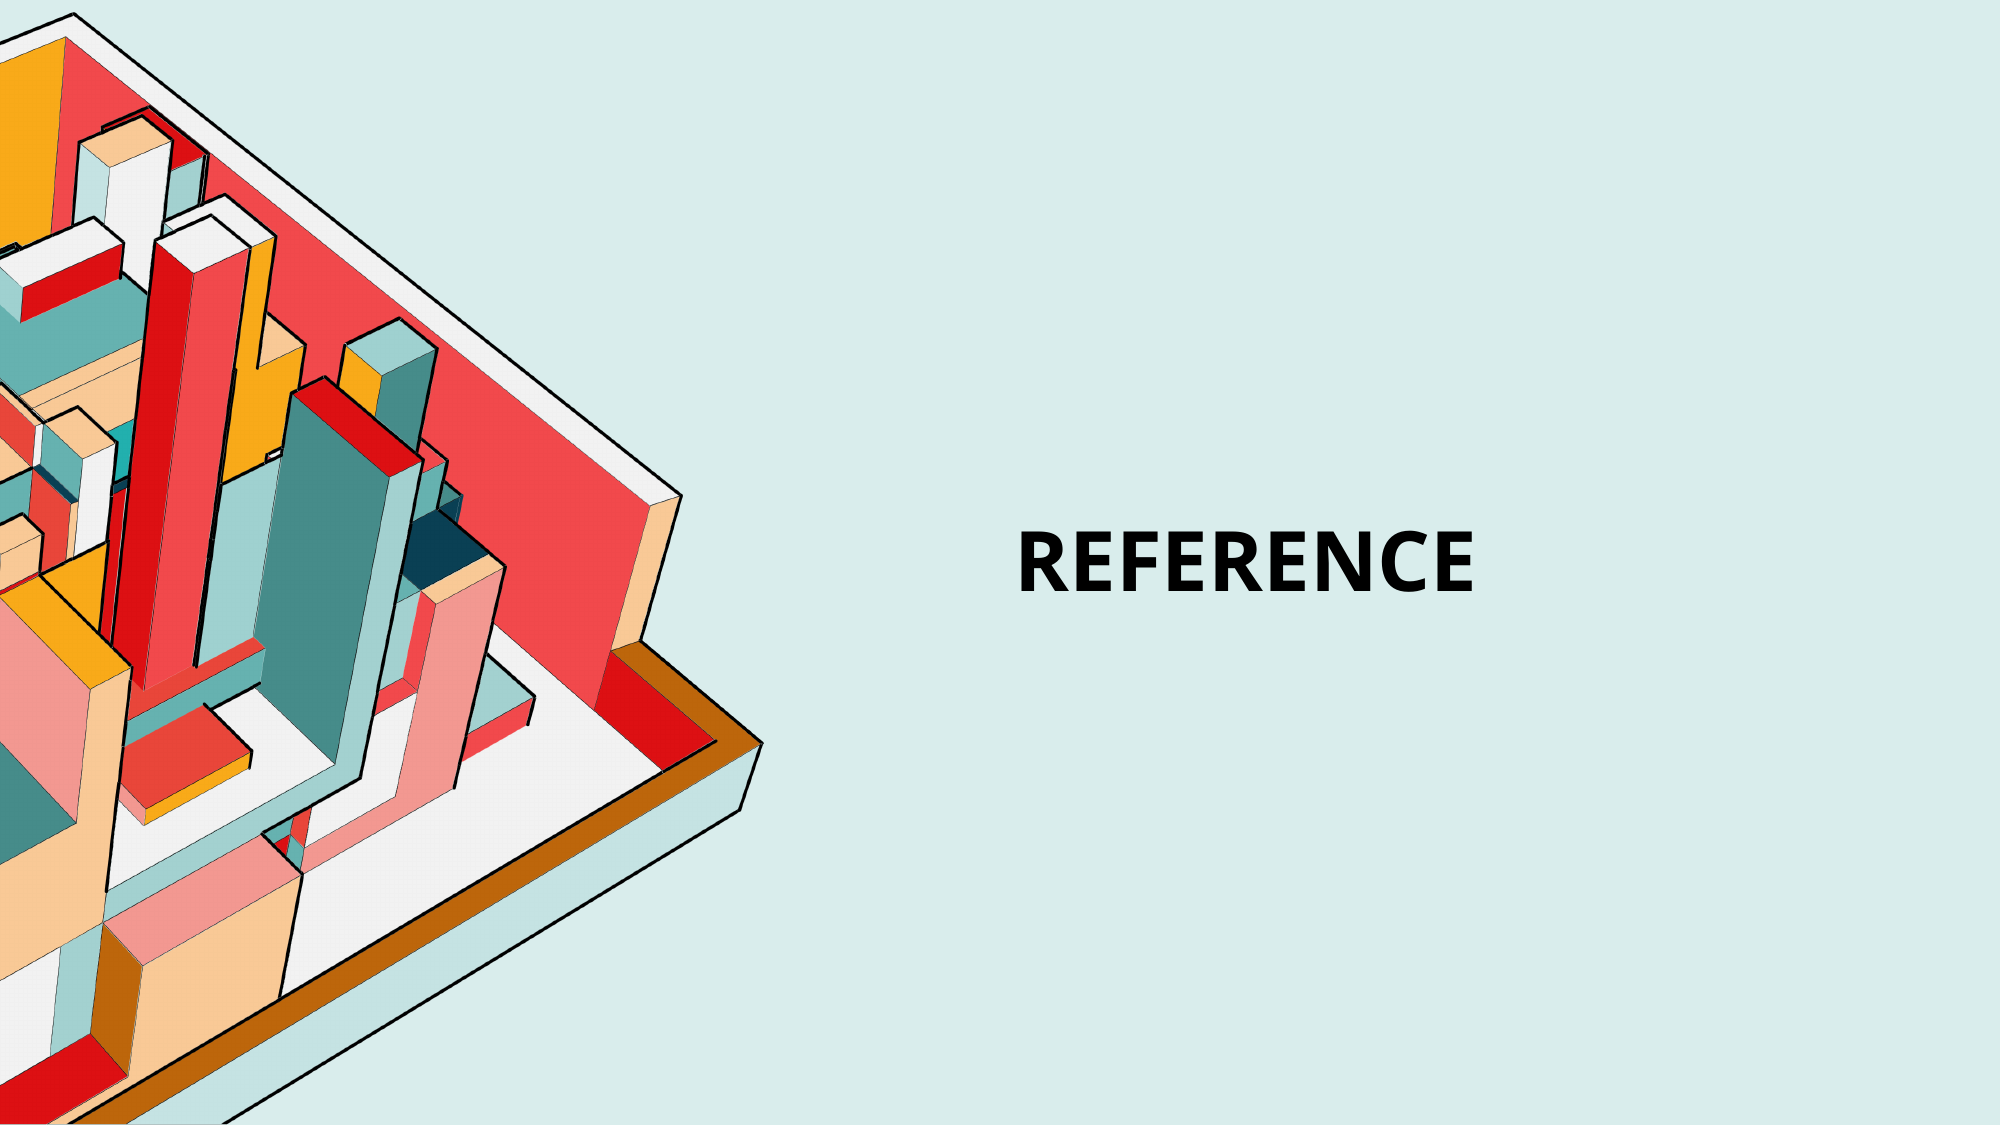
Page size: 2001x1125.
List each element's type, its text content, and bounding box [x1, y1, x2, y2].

picture [0, 0, 765, 1125]
title Reference [999, 72, 1926, 617]
